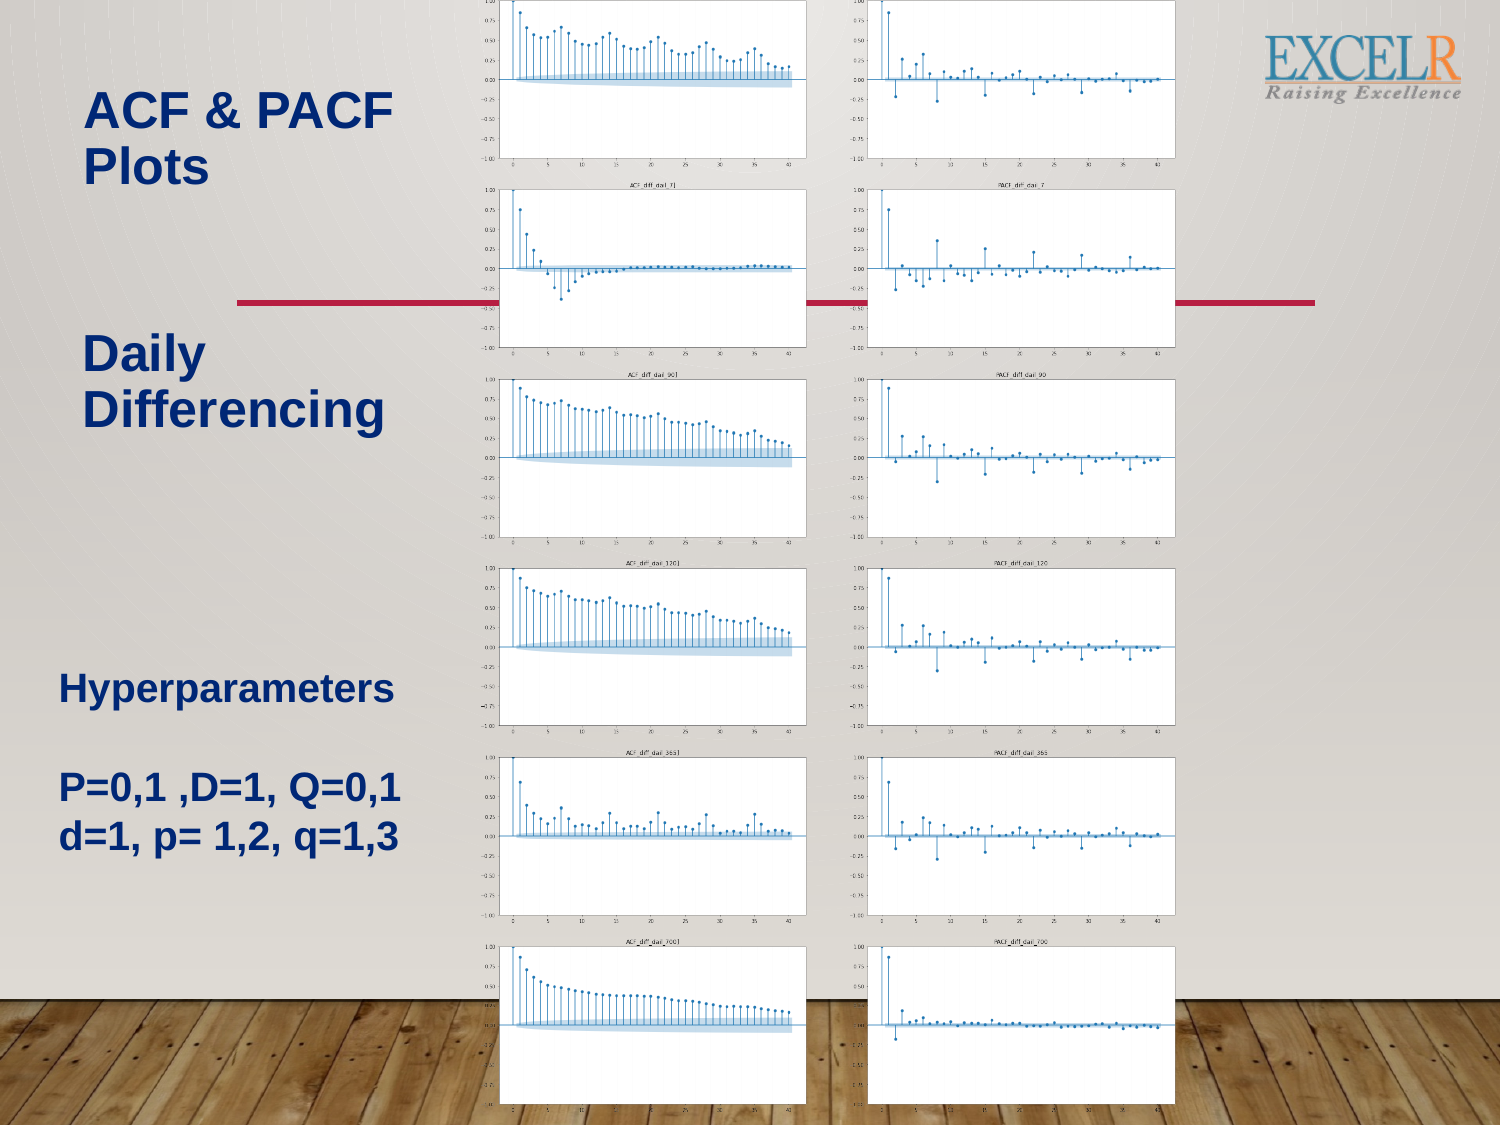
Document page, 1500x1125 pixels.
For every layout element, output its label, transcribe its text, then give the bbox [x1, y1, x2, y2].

text_box Daily Differencing [67, 292, 475, 473]
title ACF & PACF Plots [68, 75, 476, 293]
picture [0, 0, 1500, 1125]
picture [1265, 34, 1461, 104]
text_box Hyperparameters P=0,1 ,D=1, Q=0,1 d=1, p= 1,2, q=1,3 [43, 651, 477, 869]
